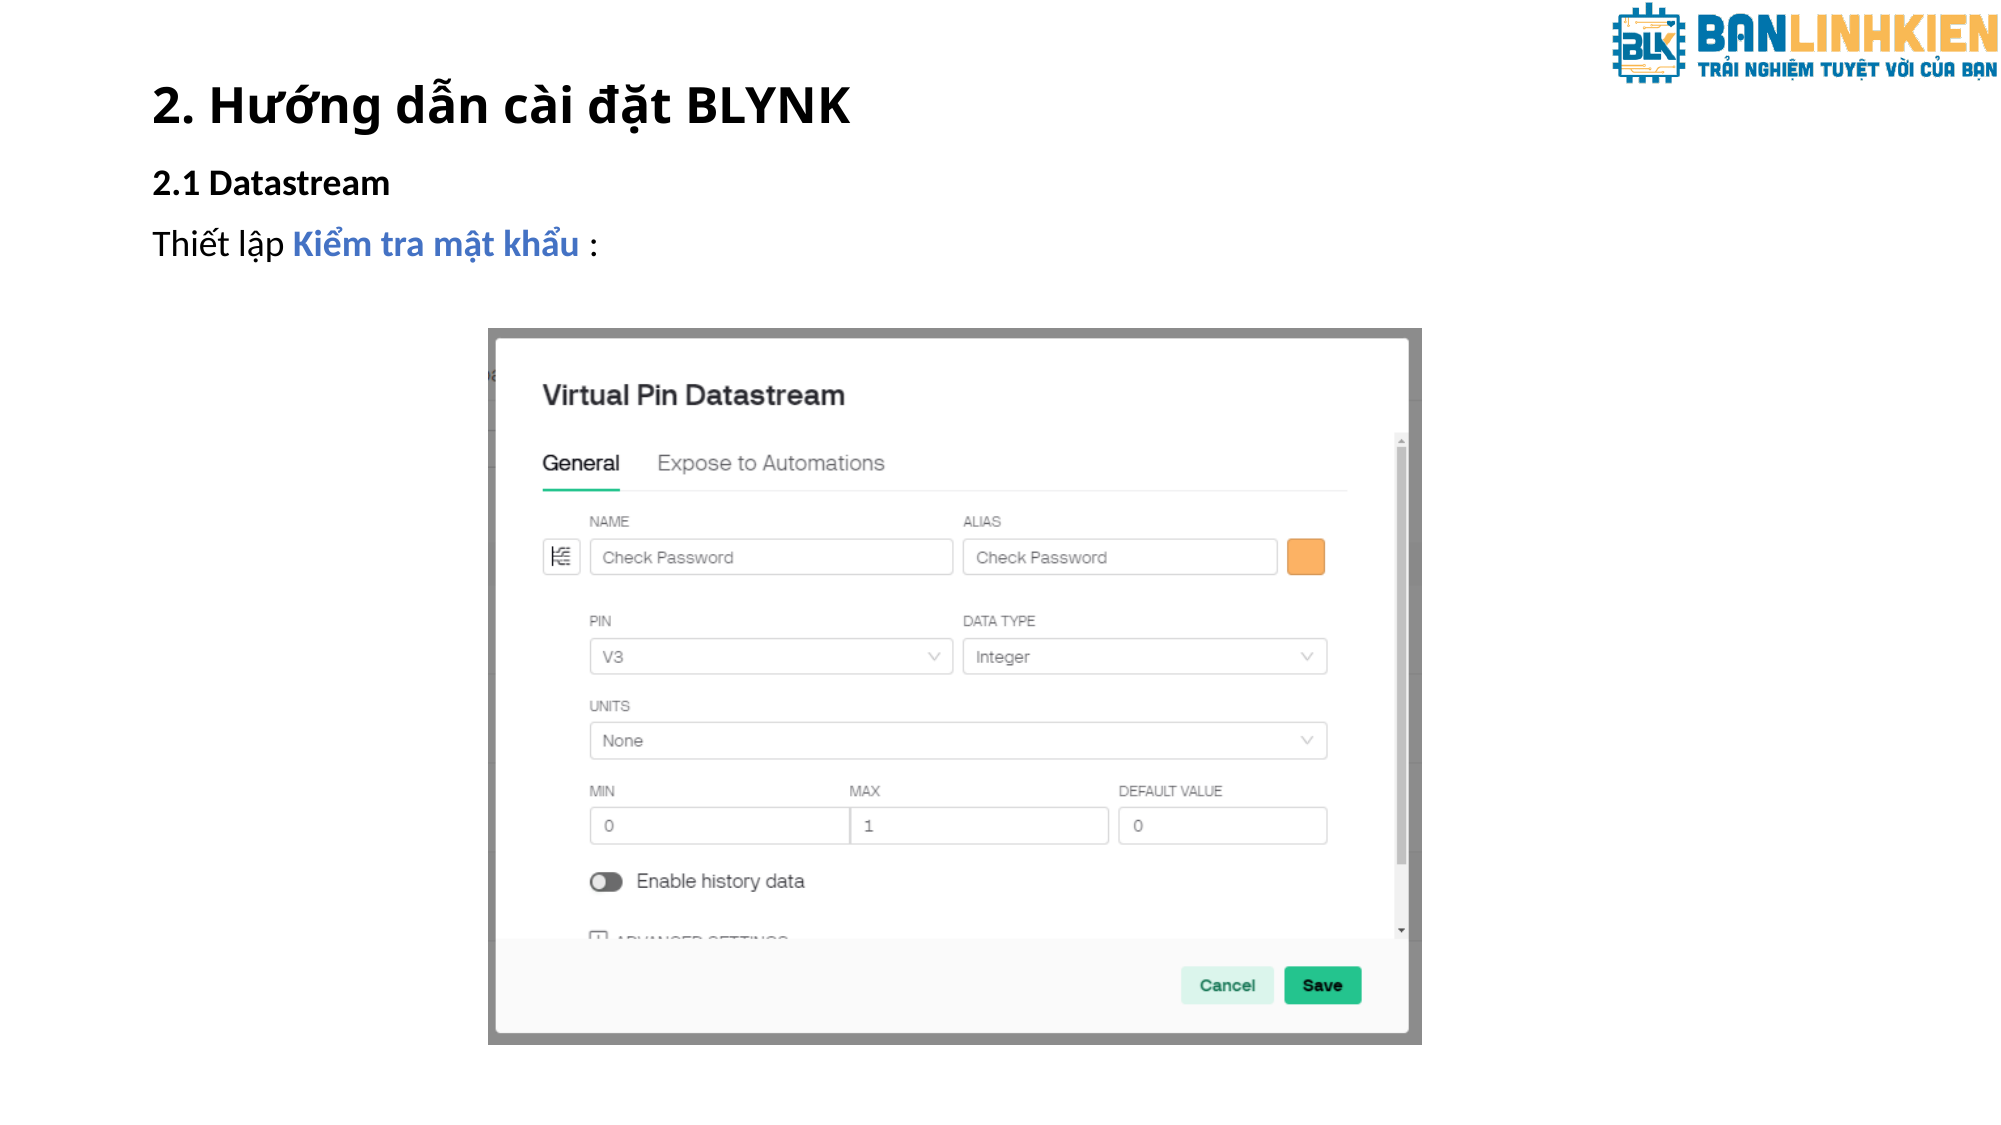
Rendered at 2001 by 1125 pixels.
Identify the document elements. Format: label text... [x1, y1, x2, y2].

list 2.1 Datastream Thiết lập Kiểm tra mật khẩu : [137, 155, 1863, 1014]
title 2. Hướng dẫn cài đặt BLYNK [137, 59, 1863, 155]
picture [488, 328, 1422, 1045]
picture [1610, 0, 2000, 86]
